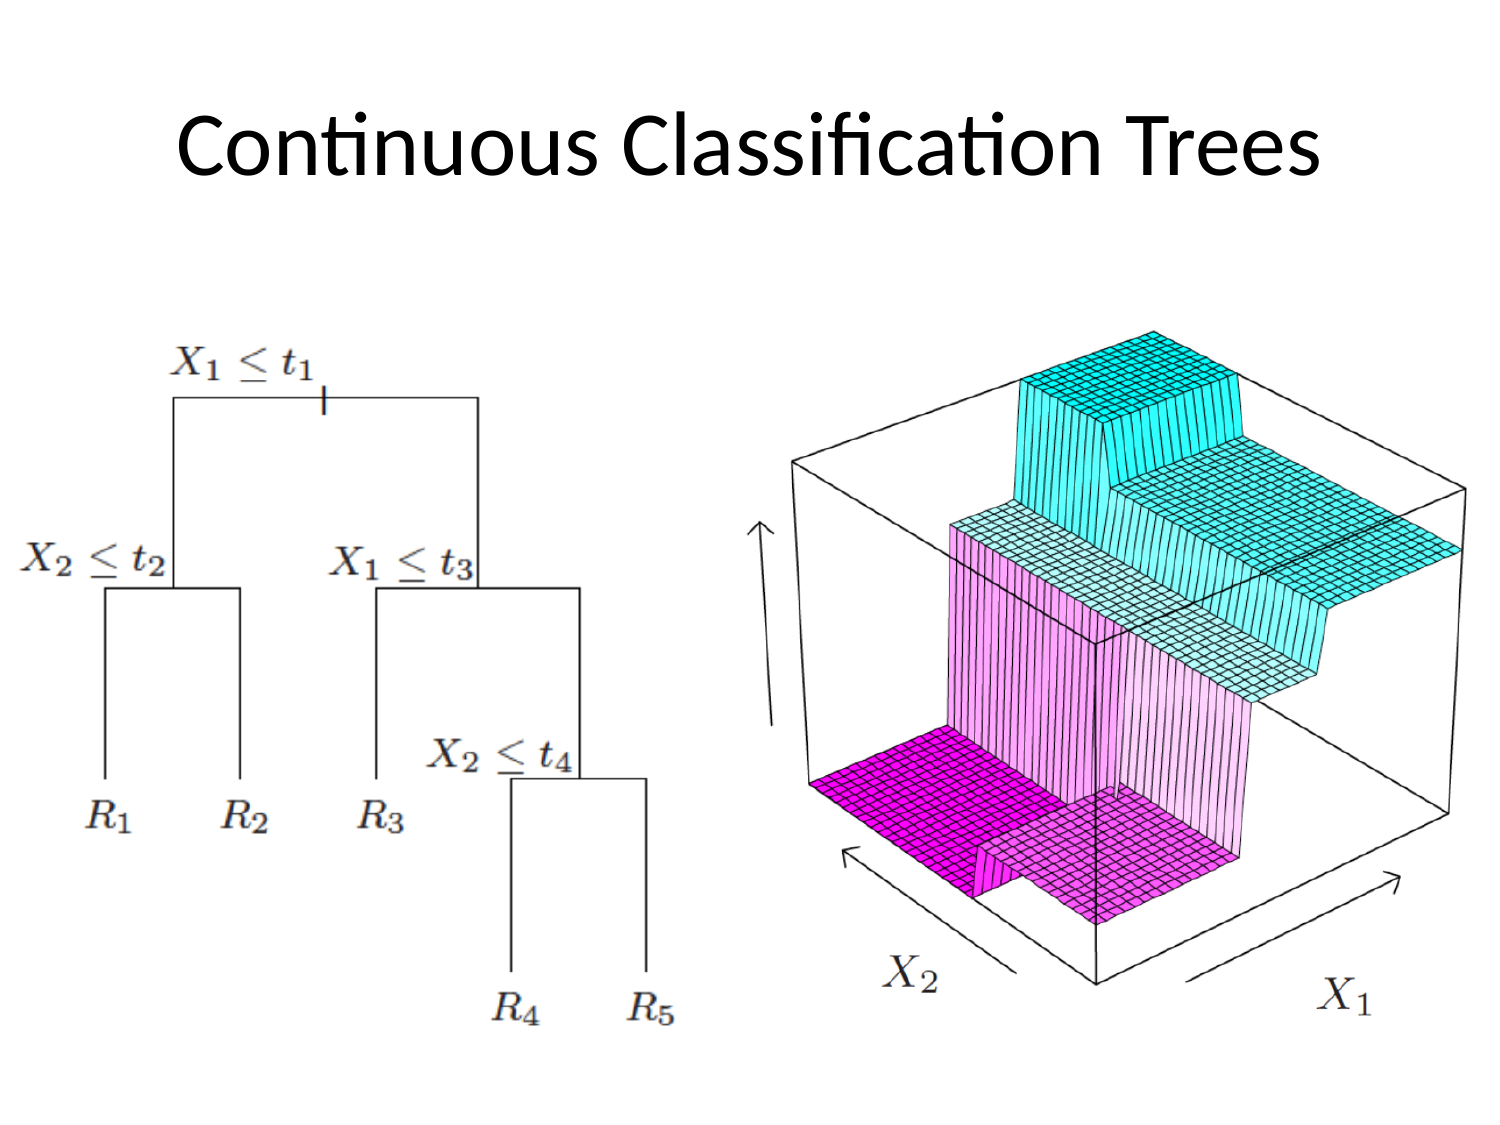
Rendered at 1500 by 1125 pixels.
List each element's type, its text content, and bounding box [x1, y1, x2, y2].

picture [0, 262, 1500, 1083]
title Continuous Classification Trees [75, 45, 1425, 233]
